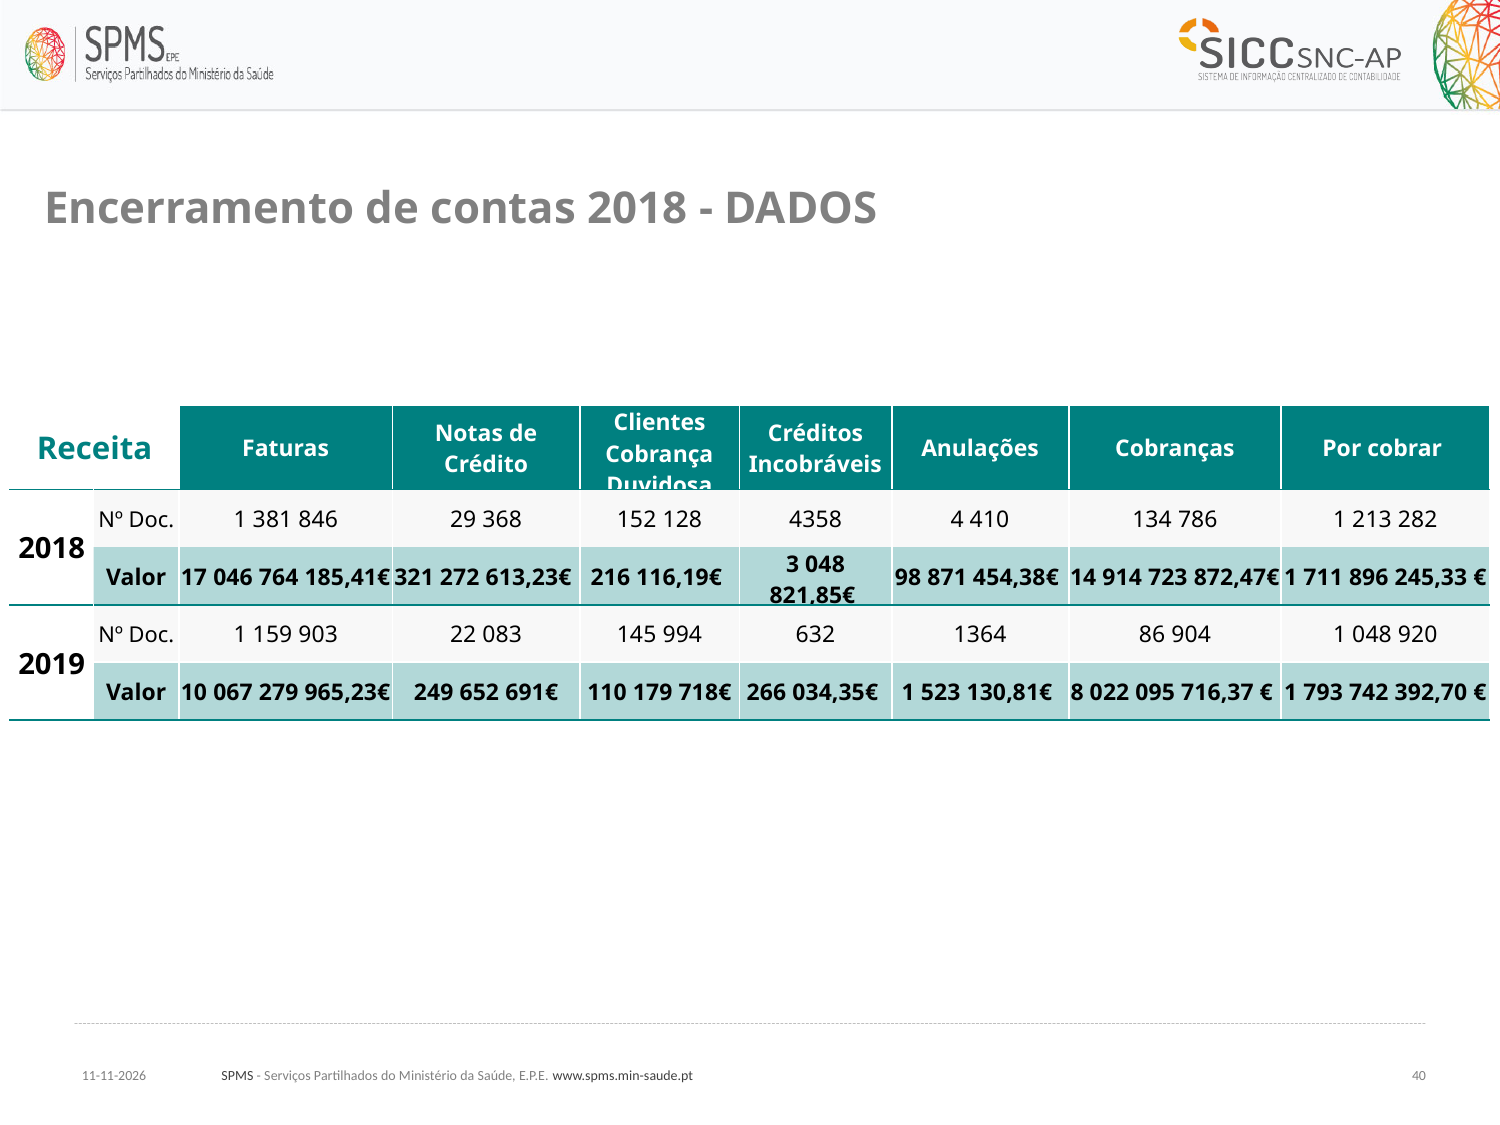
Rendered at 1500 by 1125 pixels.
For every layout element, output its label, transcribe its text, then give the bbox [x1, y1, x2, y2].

table_cell 145 994 [581, 606, 739, 661]
table_header Créditos Incobráveis [740, 406, 891, 489]
table_cell 1 213 282 [1282, 490, 1489, 547]
table_cell 321 272 613,23€ [393, 547, 579, 604]
table_cell 14 914 723 872,47€ [1070, 547, 1280, 604]
table_cell 2019 [11, 606, 93, 719]
table_header Anulações [893, 406, 1068, 489]
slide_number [67, 1058, 207, 1118]
picture [0, 0, 1500, 1125]
table_cell 8 022 095 716,37 € [1070, 663, 1280, 719]
table_header Por cobrar [1282, 406, 1489, 489]
table_cell 1 048 920 [1282, 606, 1489, 661]
table_cell 632 [740, 606, 891, 661]
table_cell 1364 [893, 606, 1068, 661]
table_cell 1 159 903 [180, 606, 392, 661]
table_cell 29 368 [393, 490, 579, 547]
footer SPMS - Serviços Partilhados do Ministério da Saúde, E.P.E. www.spms.min-saude.pt [207, 1058, 1365, 1118]
table_cell 4 410 [893, 490, 1068, 547]
table_cell 98 871 454,38€ [893, 547, 1068, 604]
table_cell Valor [94, 663, 178, 719]
table_cell 17 046 764 185,41€ [180, 547, 392, 604]
slide_number 40 [1375, 1058, 1441, 1118]
table_cell 86 904 [1070, 606, 1280, 661]
table_cell Valor [94, 547, 178, 604]
text_box Encerramento de contas 2018 - DADOS [29, 172, 975, 240]
table_cell 3 048 821,85€ [740, 547, 891, 604]
table_cell 1 523 130,81€ [893, 663, 1068, 719]
table_header Cobranças [1070, 406, 1280, 489]
table_cell 216 116,19€ [581, 547, 739, 604]
table_cell 266 034,35€ [740, 663, 891, 719]
table_cell 134 786 [1070, 490, 1280, 547]
table_header Faturas [180, 406, 392, 489]
table_cell 2018 [11, 490, 94, 604]
table_cell 1 381 846 [180, 490, 392, 547]
table_cell 10 067 279 965,23€ [180, 663, 392, 719]
table_cell 1 793 742 392,70 € [1282, 663, 1489, 719]
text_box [1174, 17, 1406, 83]
table_header Notas de Crédito [393, 406, 579, 489]
table_cell 4358 [740, 490, 891, 547]
table_cell 110 179 718€ [581, 663, 739, 719]
table_header Clientes Cobrança Duvidosa [581, 406, 739, 489]
table_cell 249 652 691€ [393, 663, 579, 719]
table_cell 1 711 896 245,33 € [1282, 547, 1489, 604]
table_cell Nº Doc. [94, 490, 178, 547]
table_header Receita [11, 406, 178, 489]
table_cell 22 083 [393, 606, 579, 661]
table_cell 152 128 [581, 490, 739, 547]
table_cell Nº Doc. [94, 606, 178, 661]
